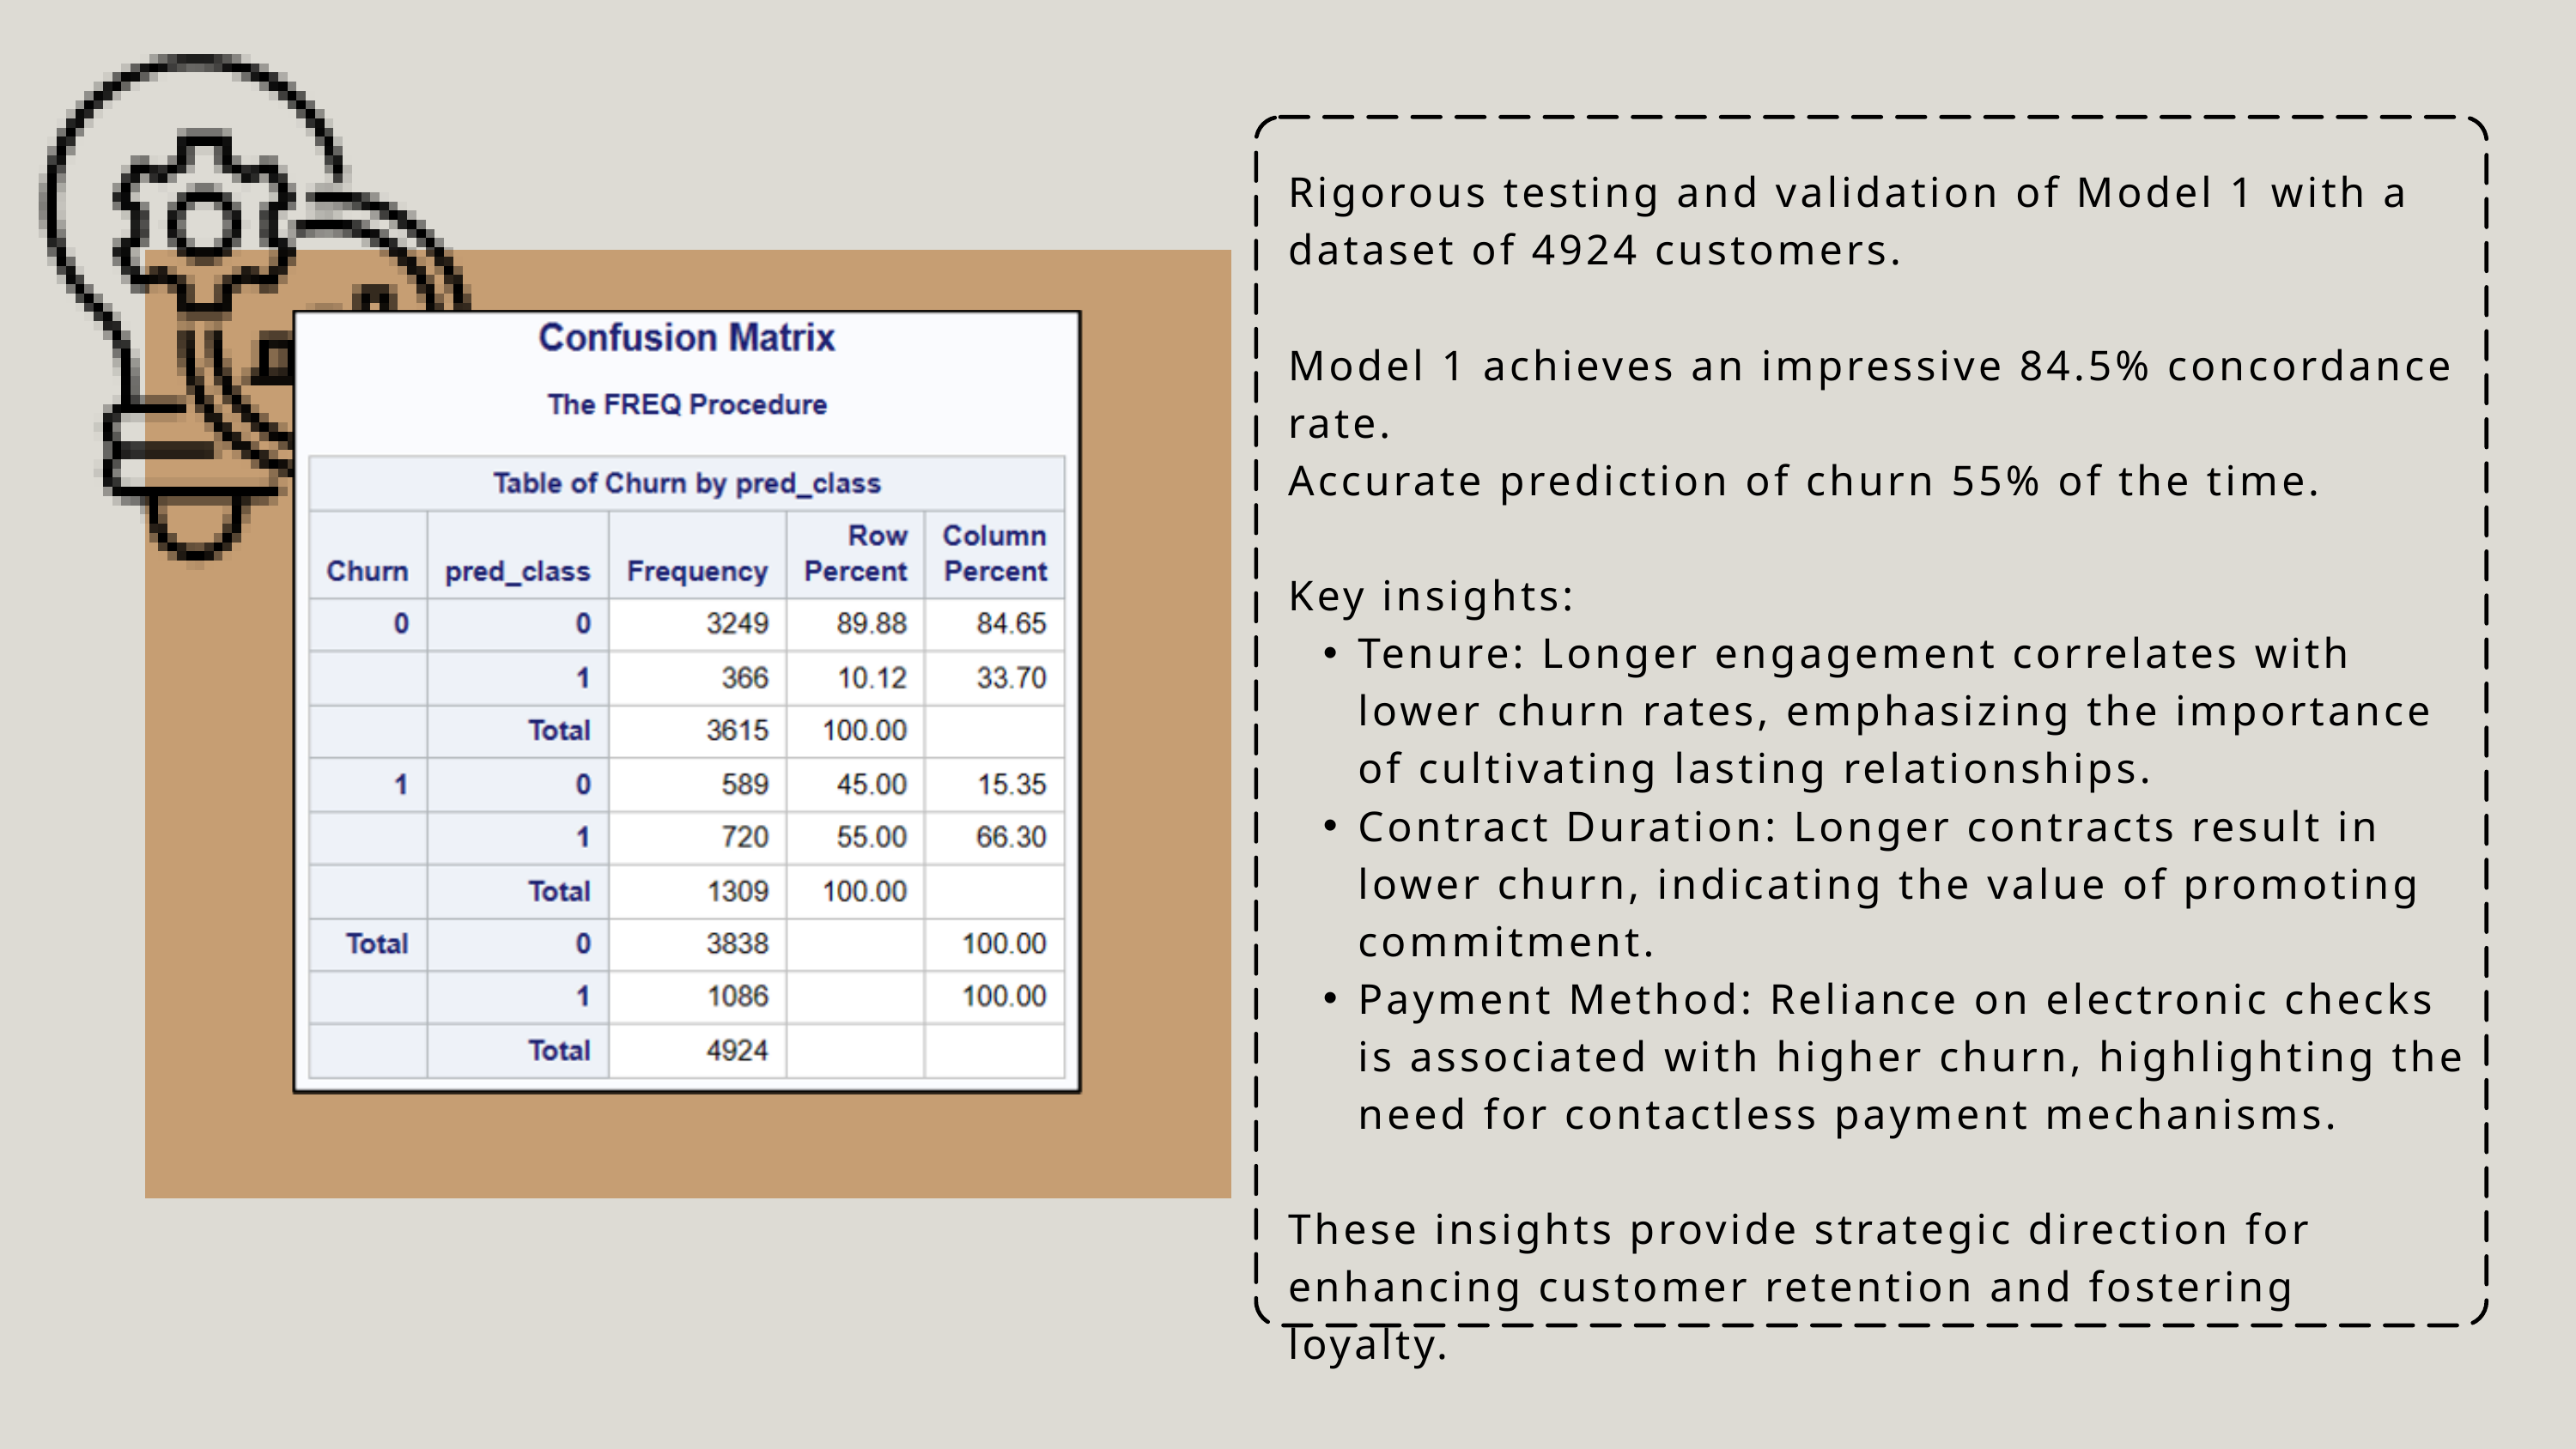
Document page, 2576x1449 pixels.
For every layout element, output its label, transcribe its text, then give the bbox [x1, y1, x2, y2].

text_box Rigorous testing and validation of Model 1 with a dataset of 4924 customers. Model 1 achieves an impressive 84.5% concordance rate. Accurate prediction of churn 55% of the time. Key insights: Tenure: Longer engagement correlates with lower churn rates, emphasizing the importance of cultivating lasting relationships. Contract Duration: Longer contracts result in lower churn, indicating the value of promoting commitment. Payment Method: Reliance on electronic checks is associated with higher churn, highlighting the need for contactless payment mechanisms. These insights provide strategic direction for enhancing customer retention and fostering loyalty. [1288, 1333, 2470, 1368]
text_box [11, 0, 574, 579]
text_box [144, 249, 1232, 1199]
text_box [1255, 117, 2488, 1326]
